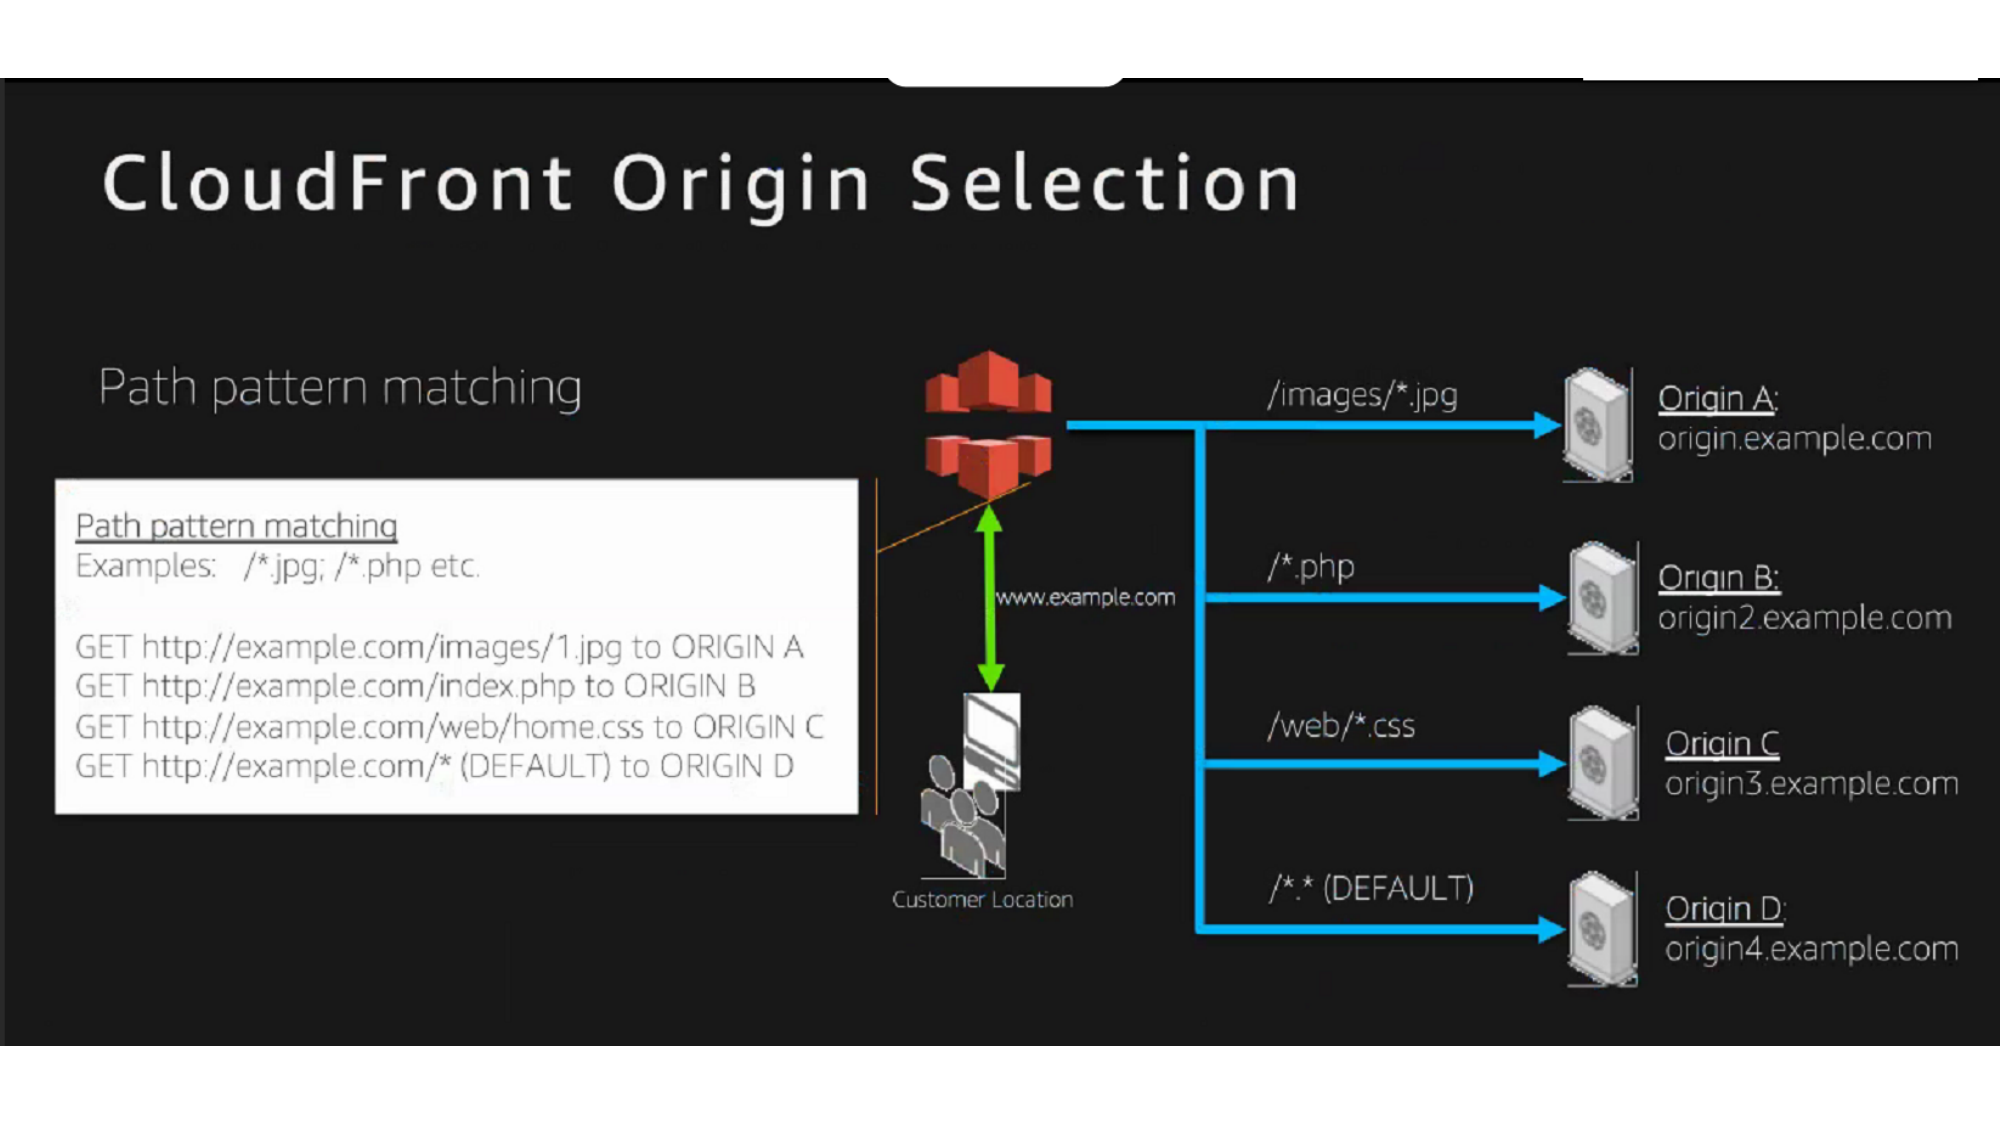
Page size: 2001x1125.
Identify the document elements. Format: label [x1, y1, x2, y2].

picture [0, 78, 2000, 1047]
